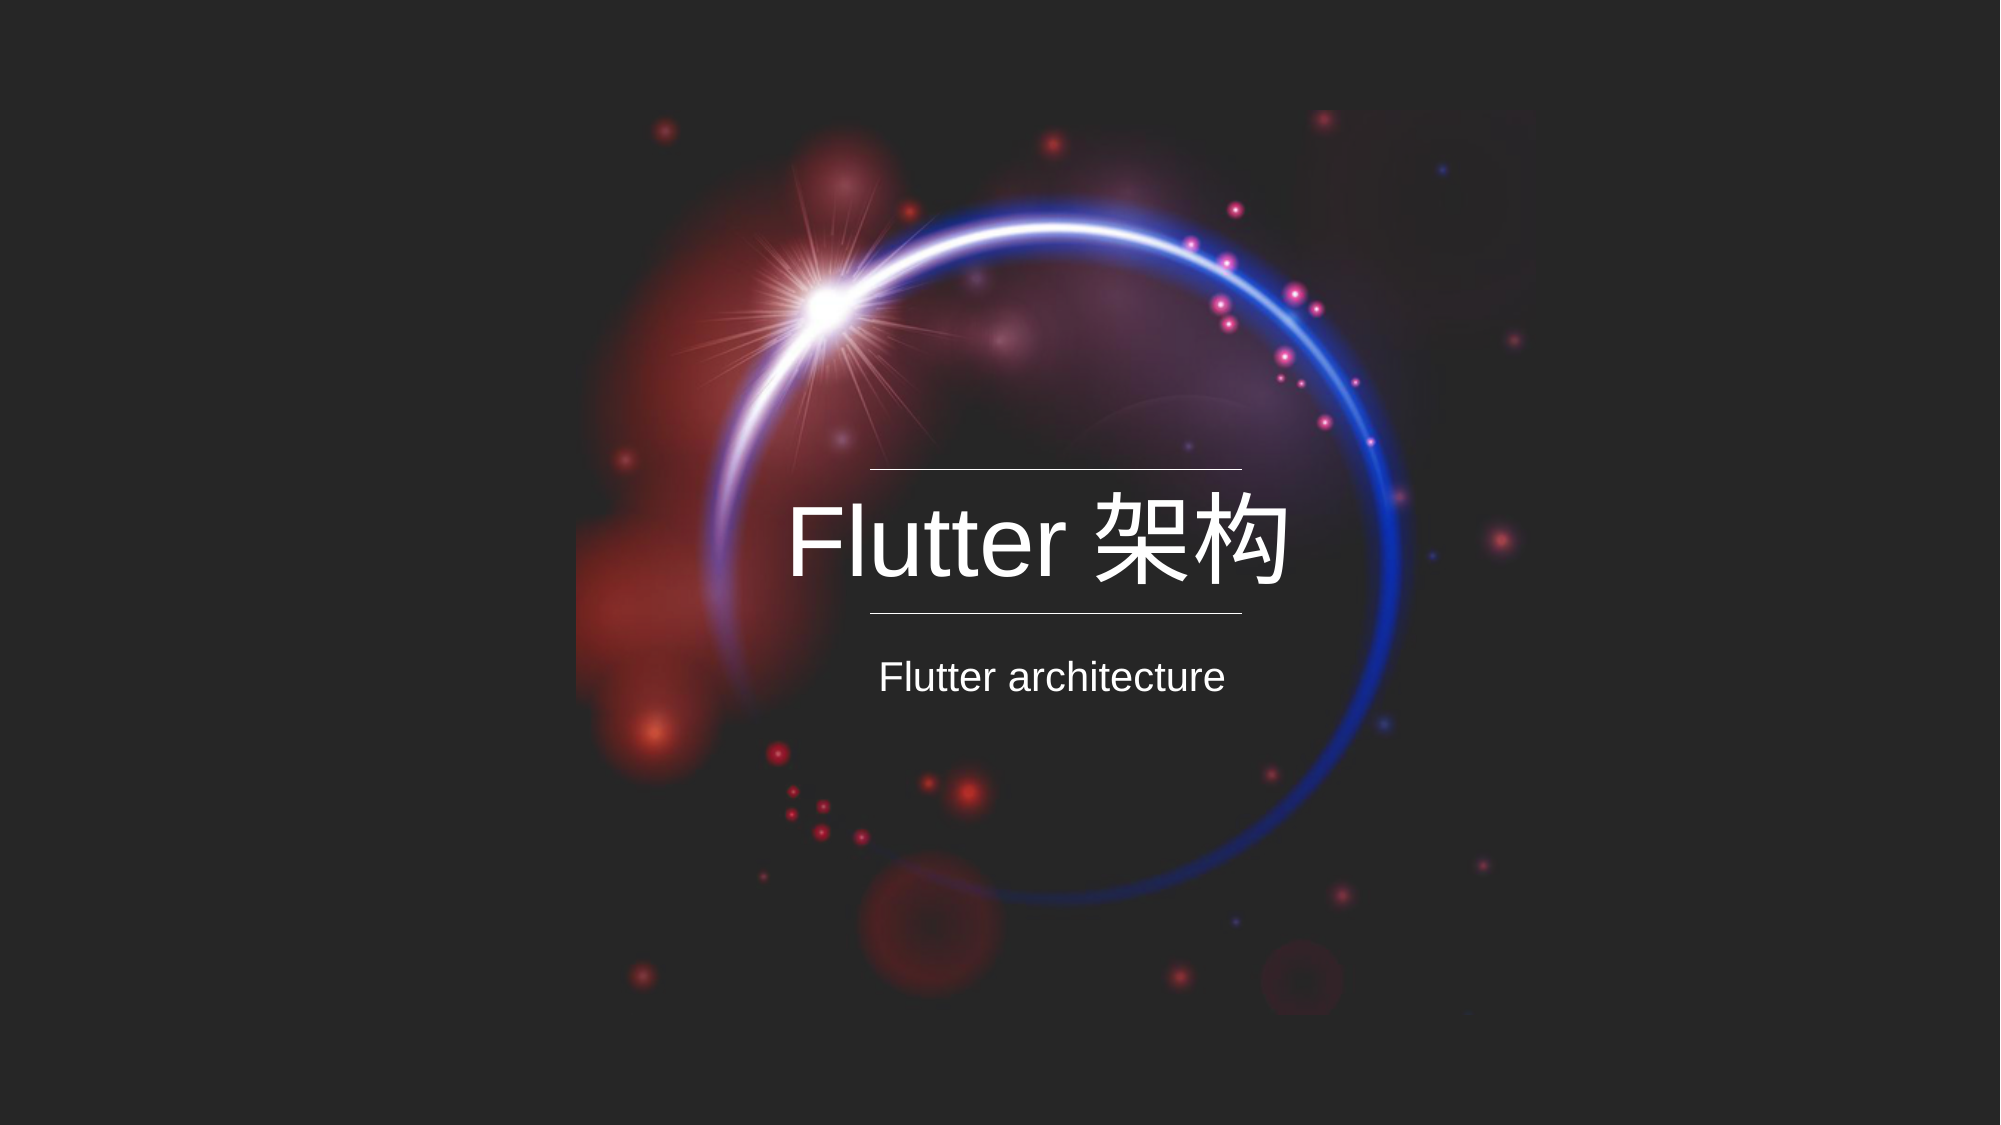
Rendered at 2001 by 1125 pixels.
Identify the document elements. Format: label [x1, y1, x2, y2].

picture [576, 110, 1536, 1015]
